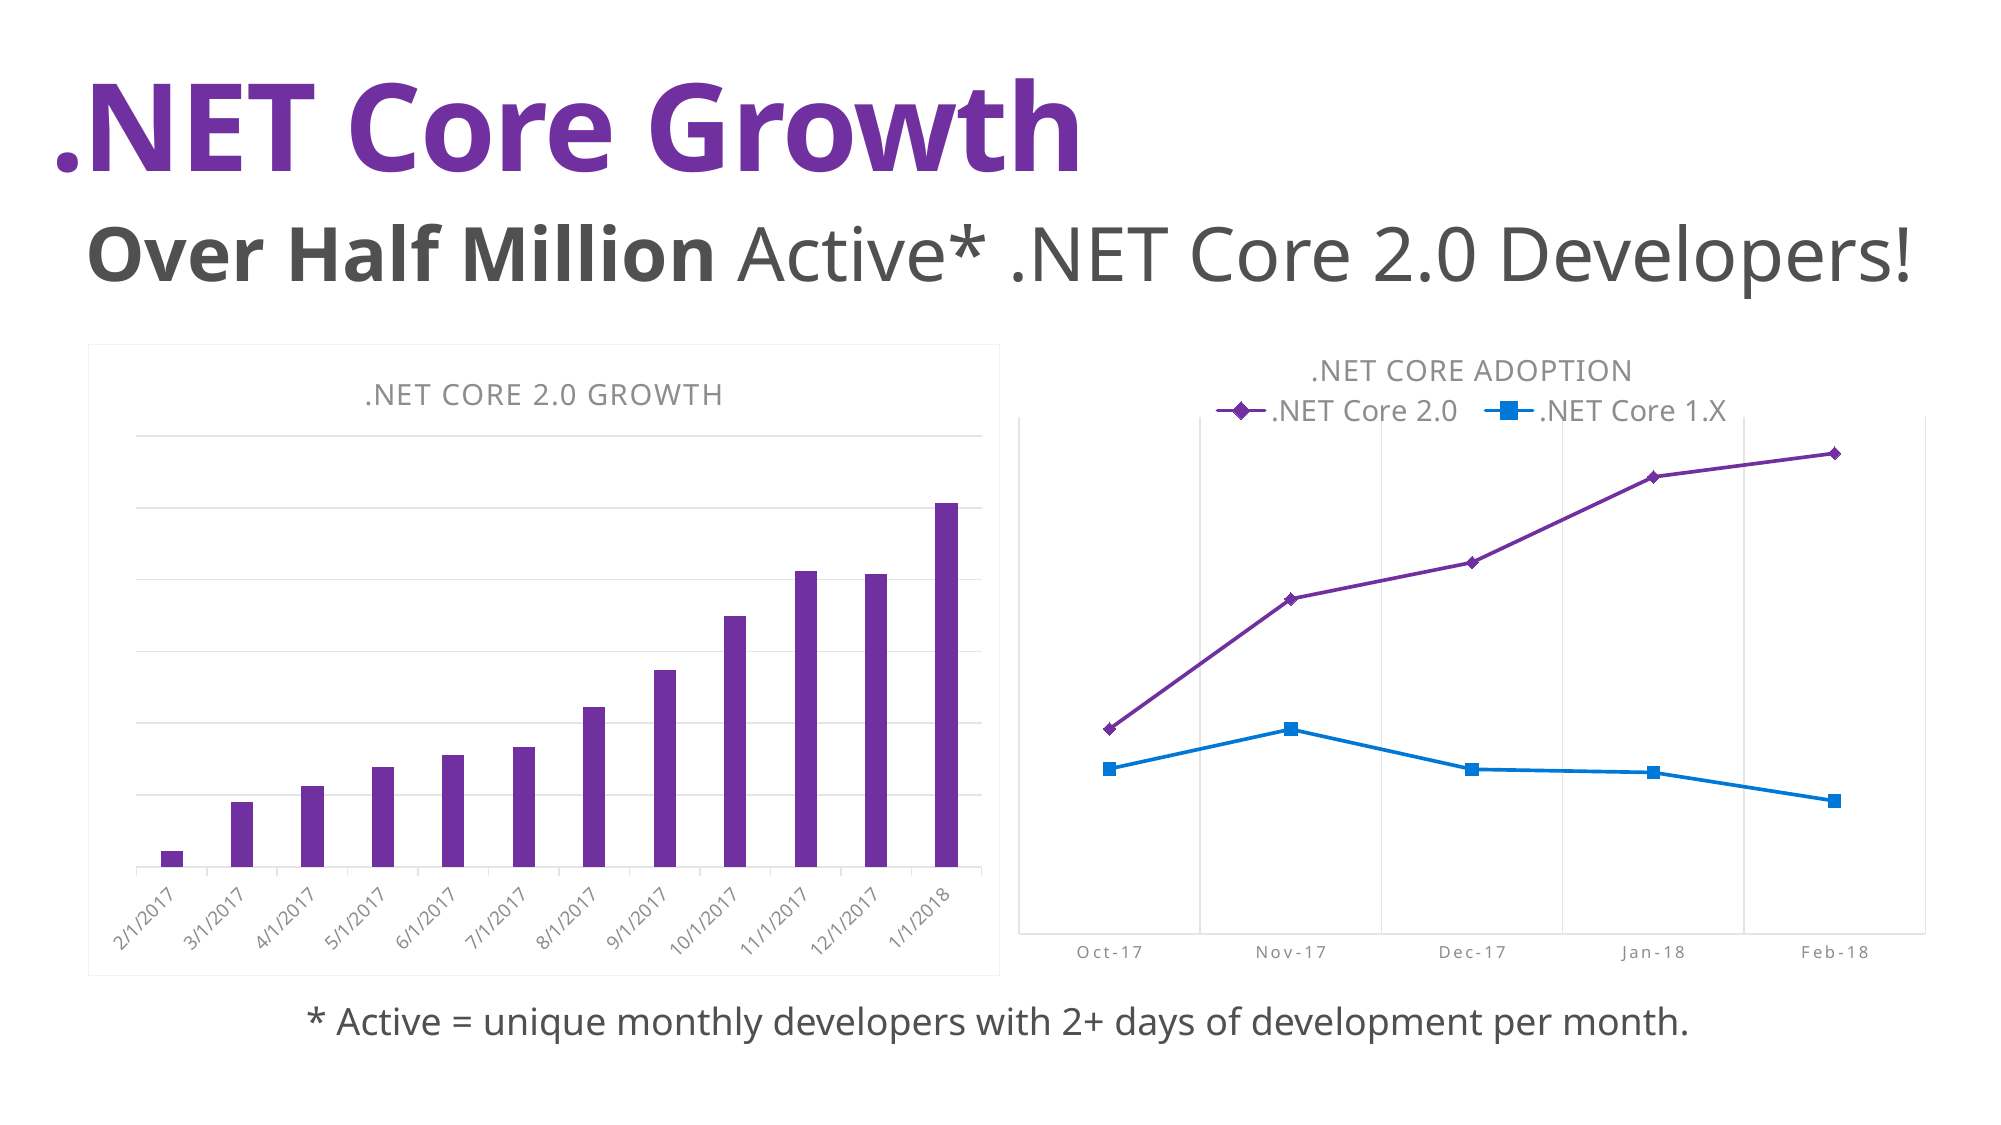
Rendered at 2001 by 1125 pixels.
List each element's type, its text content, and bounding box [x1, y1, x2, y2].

text_box Over Half Million Active* .NET Core 2.0 Developers! [55, 199, 1945, 305]
title .NET Core Growth [50, 58, 1950, 205]
chart [88, 341, 1945, 977]
text_box * Active = unique monthly developers with 2+ days of development per month. [88, 990, 1918, 1051]
